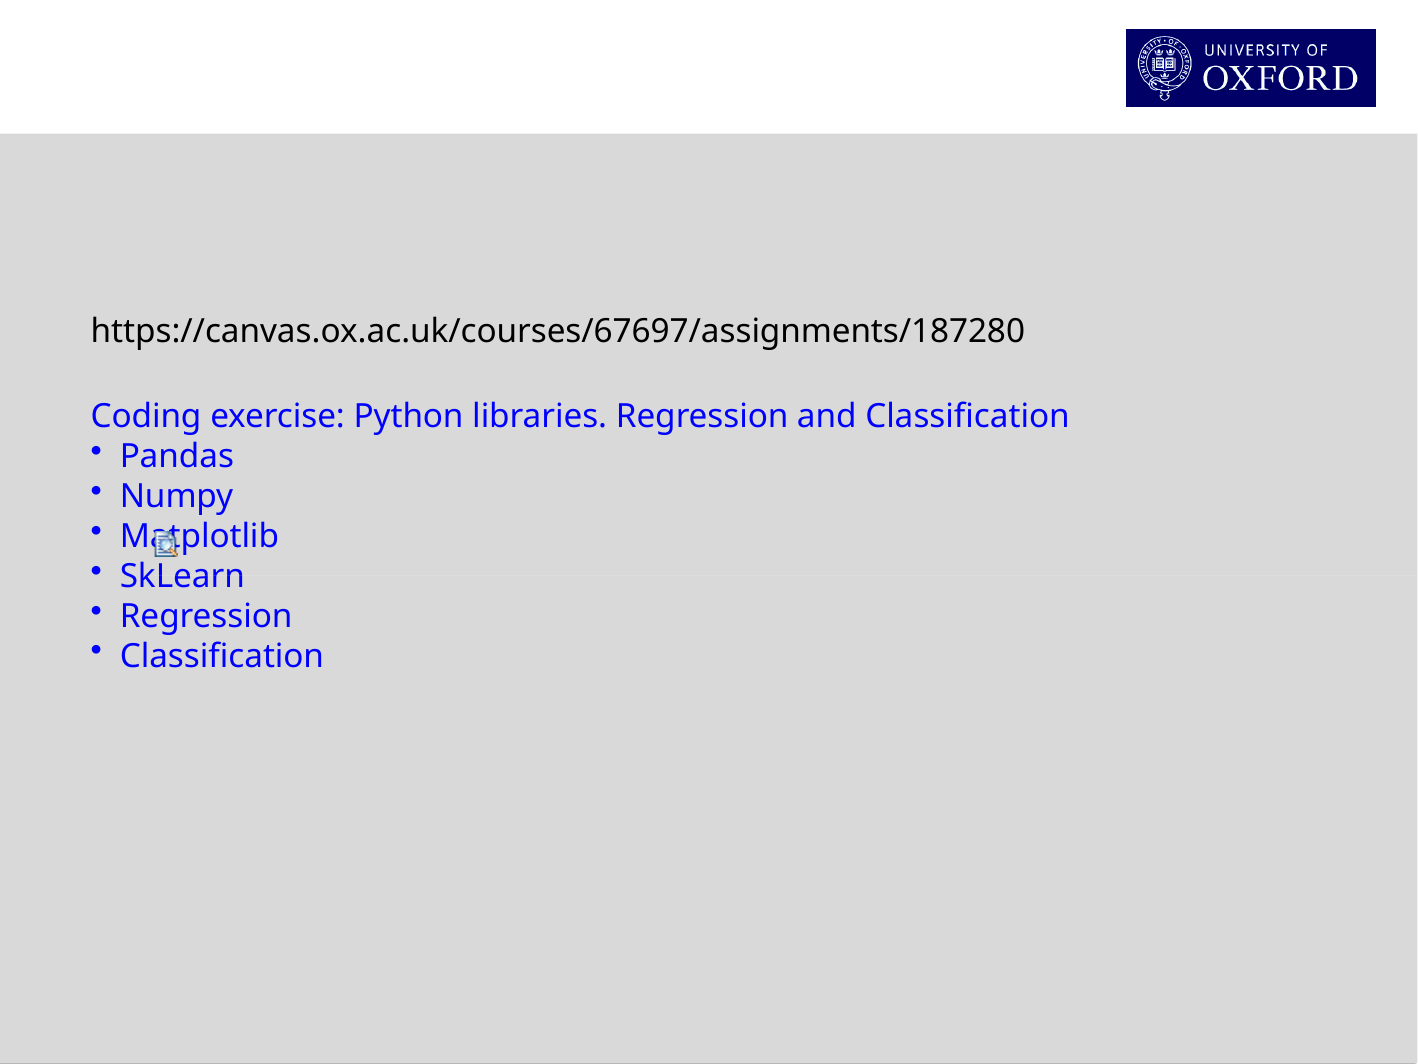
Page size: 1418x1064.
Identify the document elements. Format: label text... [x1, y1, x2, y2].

picture [152, 531, 179, 557]
text_box https://canvas.ox.ac.uk/courses/67697/assignments/187280 Coding exercise: Python libraries. Regression and Classification Pandas Numpy Matplotlib SkLearn Regression Classification [75, 301, 1350, 682]
picture [1126, 29, 1376, 107]
